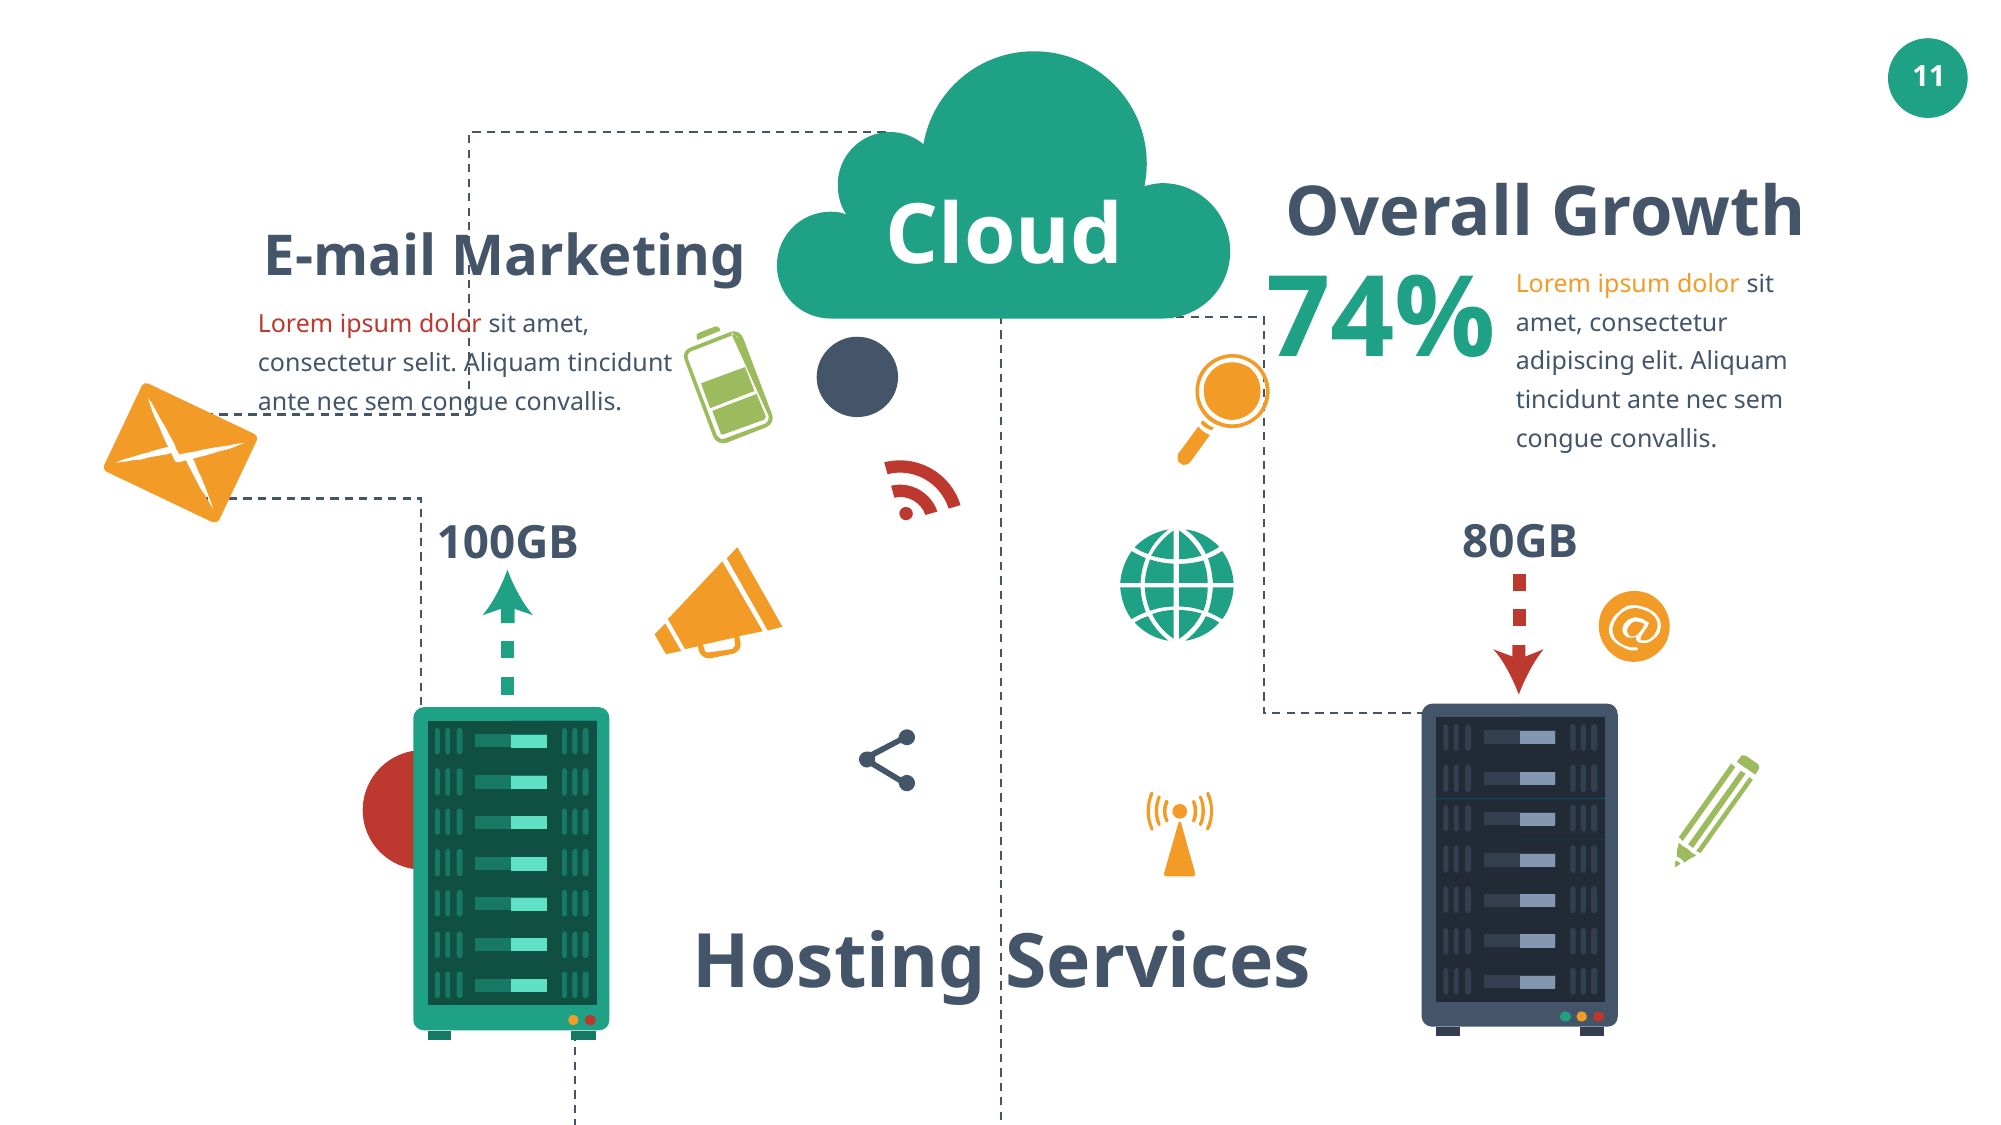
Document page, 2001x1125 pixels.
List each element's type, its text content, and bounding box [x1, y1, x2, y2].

text_box 100GB [422, 508, 572, 571]
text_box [482, 569, 534, 695]
text_box Hosting Services [685, 908, 1319, 1007]
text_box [884, 453, 961, 521]
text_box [1674, 755, 1760, 869]
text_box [413, 707, 610, 1040]
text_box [243, 215, 760, 425]
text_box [1146, 791, 1214, 877]
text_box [200, 498, 422, 774]
text_box [362, 774, 413, 869]
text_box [654, 547, 783, 659]
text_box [161, 132, 776, 415]
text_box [776, 51, 1231, 319]
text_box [1251, 163, 1830, 525]
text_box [572, 317, 1001, 893]
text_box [1001, 316, 1527, 714]
text_box 80GB [1527, 525, 1586, 570]
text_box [1120, 529, 1234, 642]
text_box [1176, 354, 1251, 466]
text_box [1421, 703, 1618, 1037]
text_box [103, 383, 257, 517]
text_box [682, 325, 775, 445]
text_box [1594, 586, 1675, 667]
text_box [1493, 573, 1544, 695]
